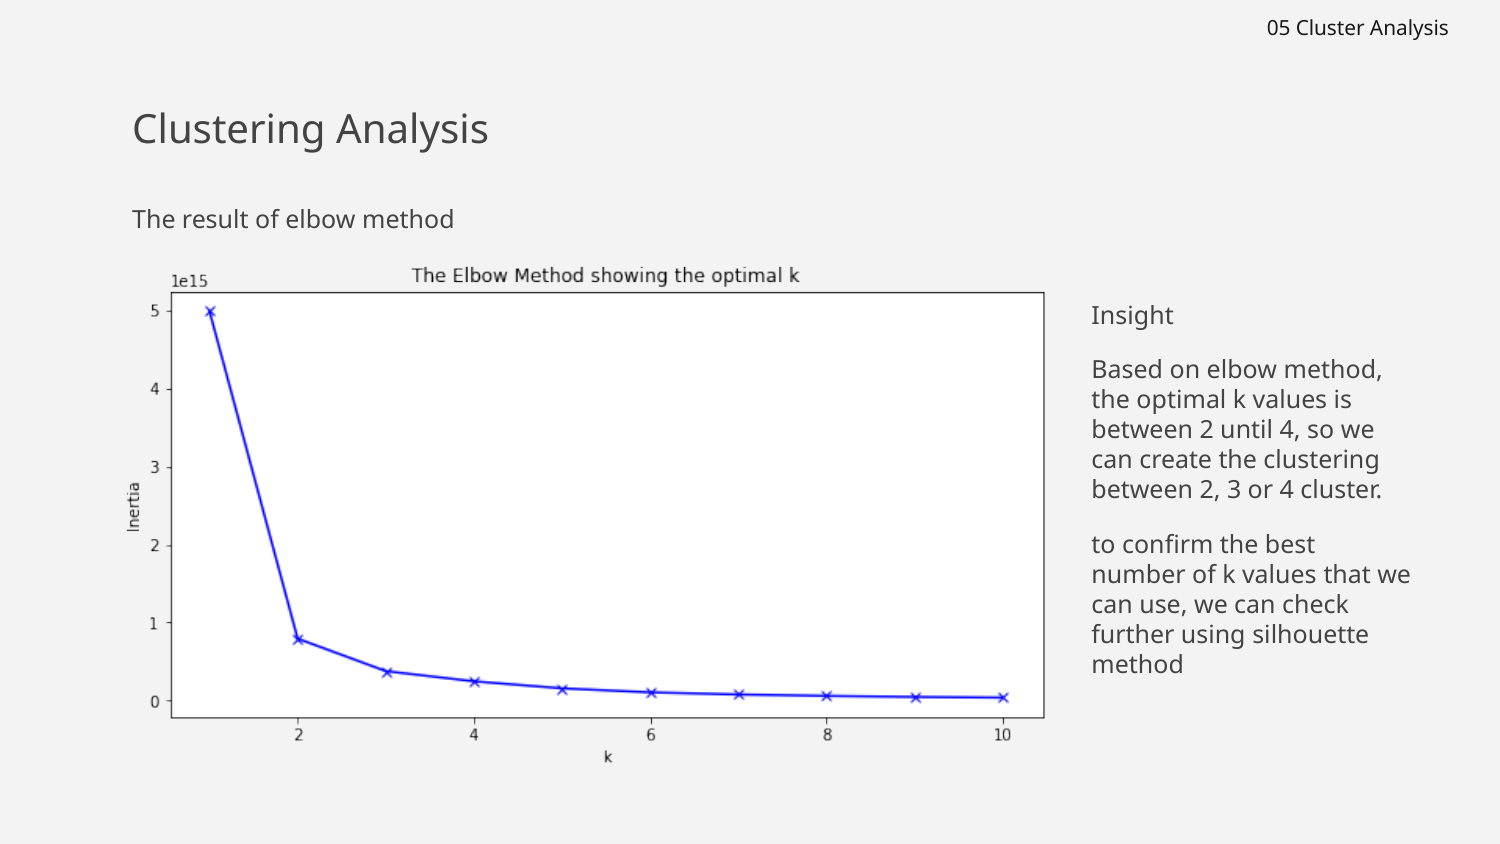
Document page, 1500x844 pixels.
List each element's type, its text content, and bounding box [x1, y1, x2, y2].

title Clustering Analysis [116, 88, 1383, 167]
picture [116, 256, 1054, 777]
text_box Insight Based on elbow method, the optimal k values is between 2 until 4, so we can create the clustering between 2, 3 or 4 cluster. to confirm the best number of k values ​​that we can use, we can check further using silhouette method [1076, 284, 1428, 805]
list The result of elbow method [116, 189, 1383, 755]
text_box 05 Cluster Analysis [1251, 0, 1500, 51]
